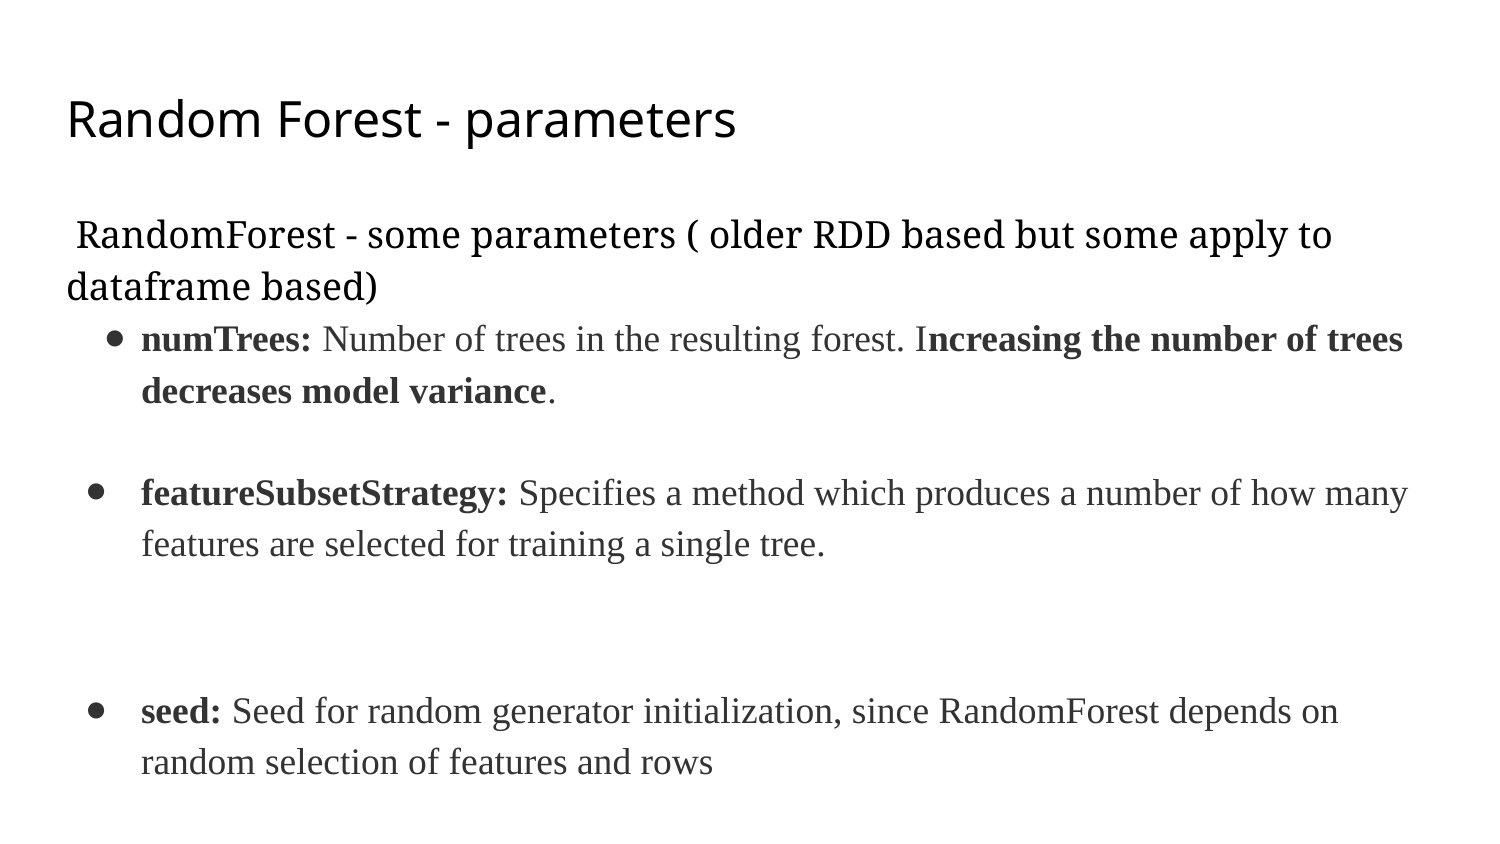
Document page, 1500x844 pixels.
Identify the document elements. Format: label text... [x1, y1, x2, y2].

list RandomForest - some parameters ( older RDD based but some apply to dataframe based) numTrees: Number of trees in the resulting forest. Increasing the number of trees decreases model variance. featureSubsetStrategy: Specifies a method which produces a number of how many features are selected for training a single tree. seed: Seed for random generator initialization, since RandomForest depends on random selection of features and rows The parameters numTrees and maxDepth are often referenced as stopping criteria. [51, 189, 1449, 792]
title Random Forest - parameters [51, 72, 1449, 167]
